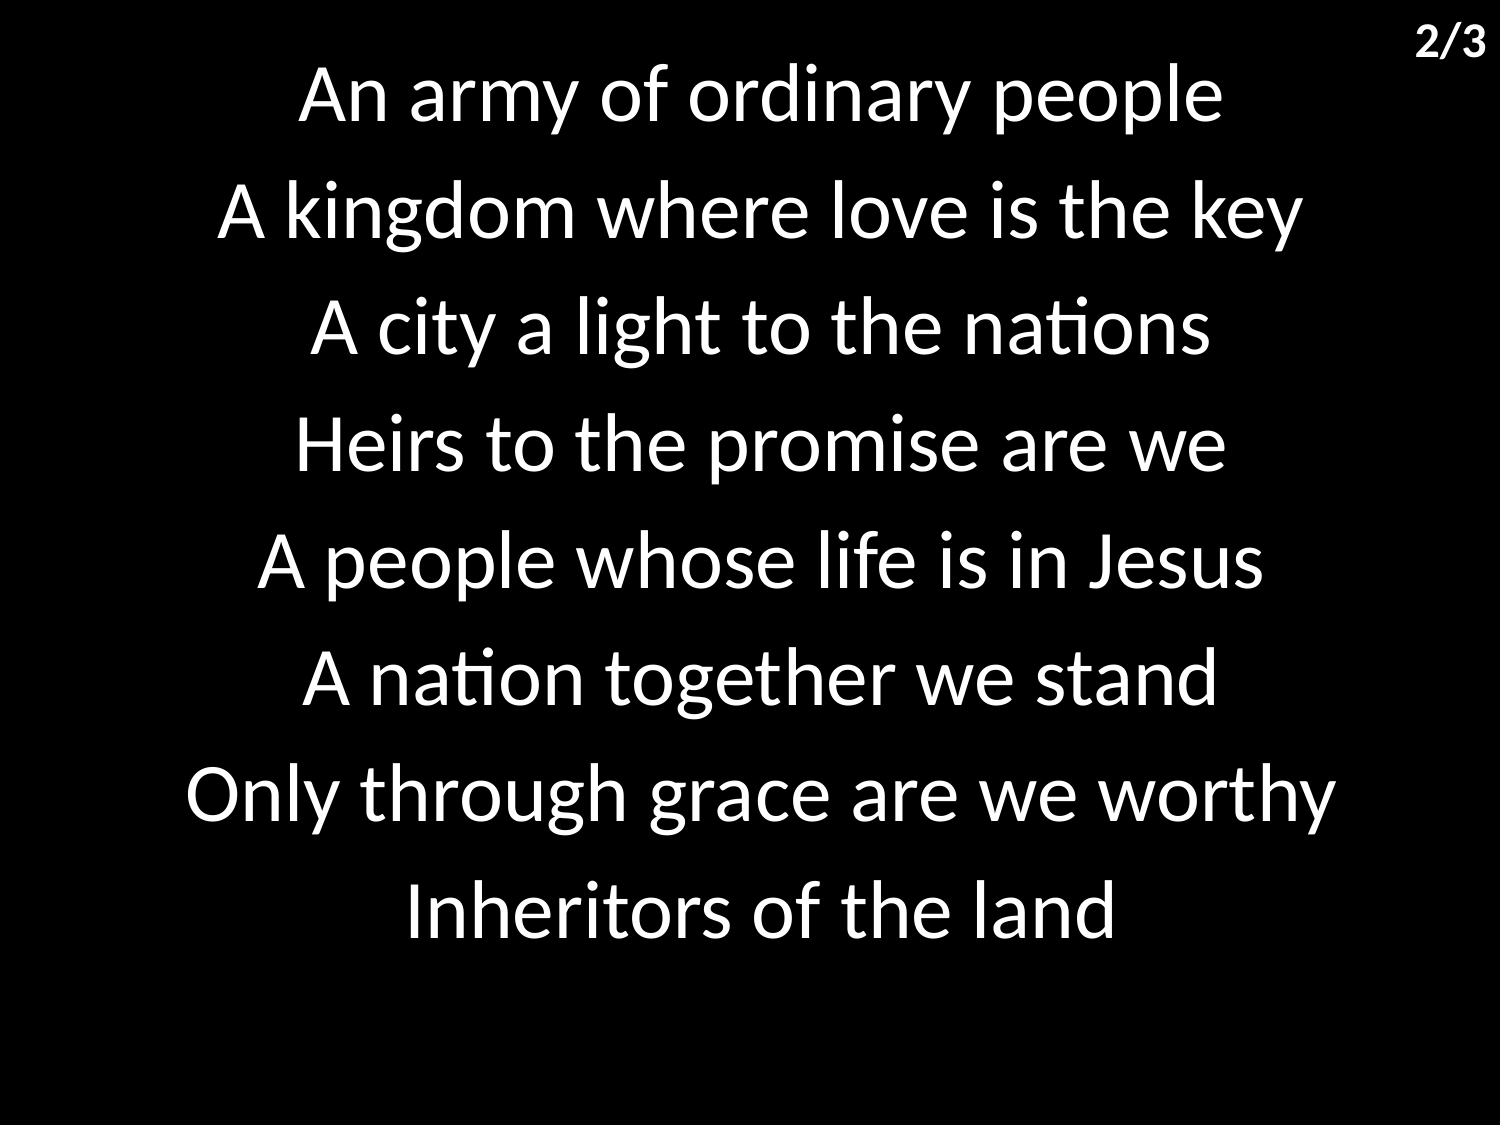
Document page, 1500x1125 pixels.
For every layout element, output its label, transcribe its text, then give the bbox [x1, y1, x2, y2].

subtitle An army of ordinary people A kingdom where love is the key A city a light to the nations Heirs to the promise are we A people whose life is in Jesus A nation together we stand Only through grace are we worthy Inheritors of the land [53, 30, 1471, 1094]
text_box 2/3 [1399, 0, 1500, 75]
